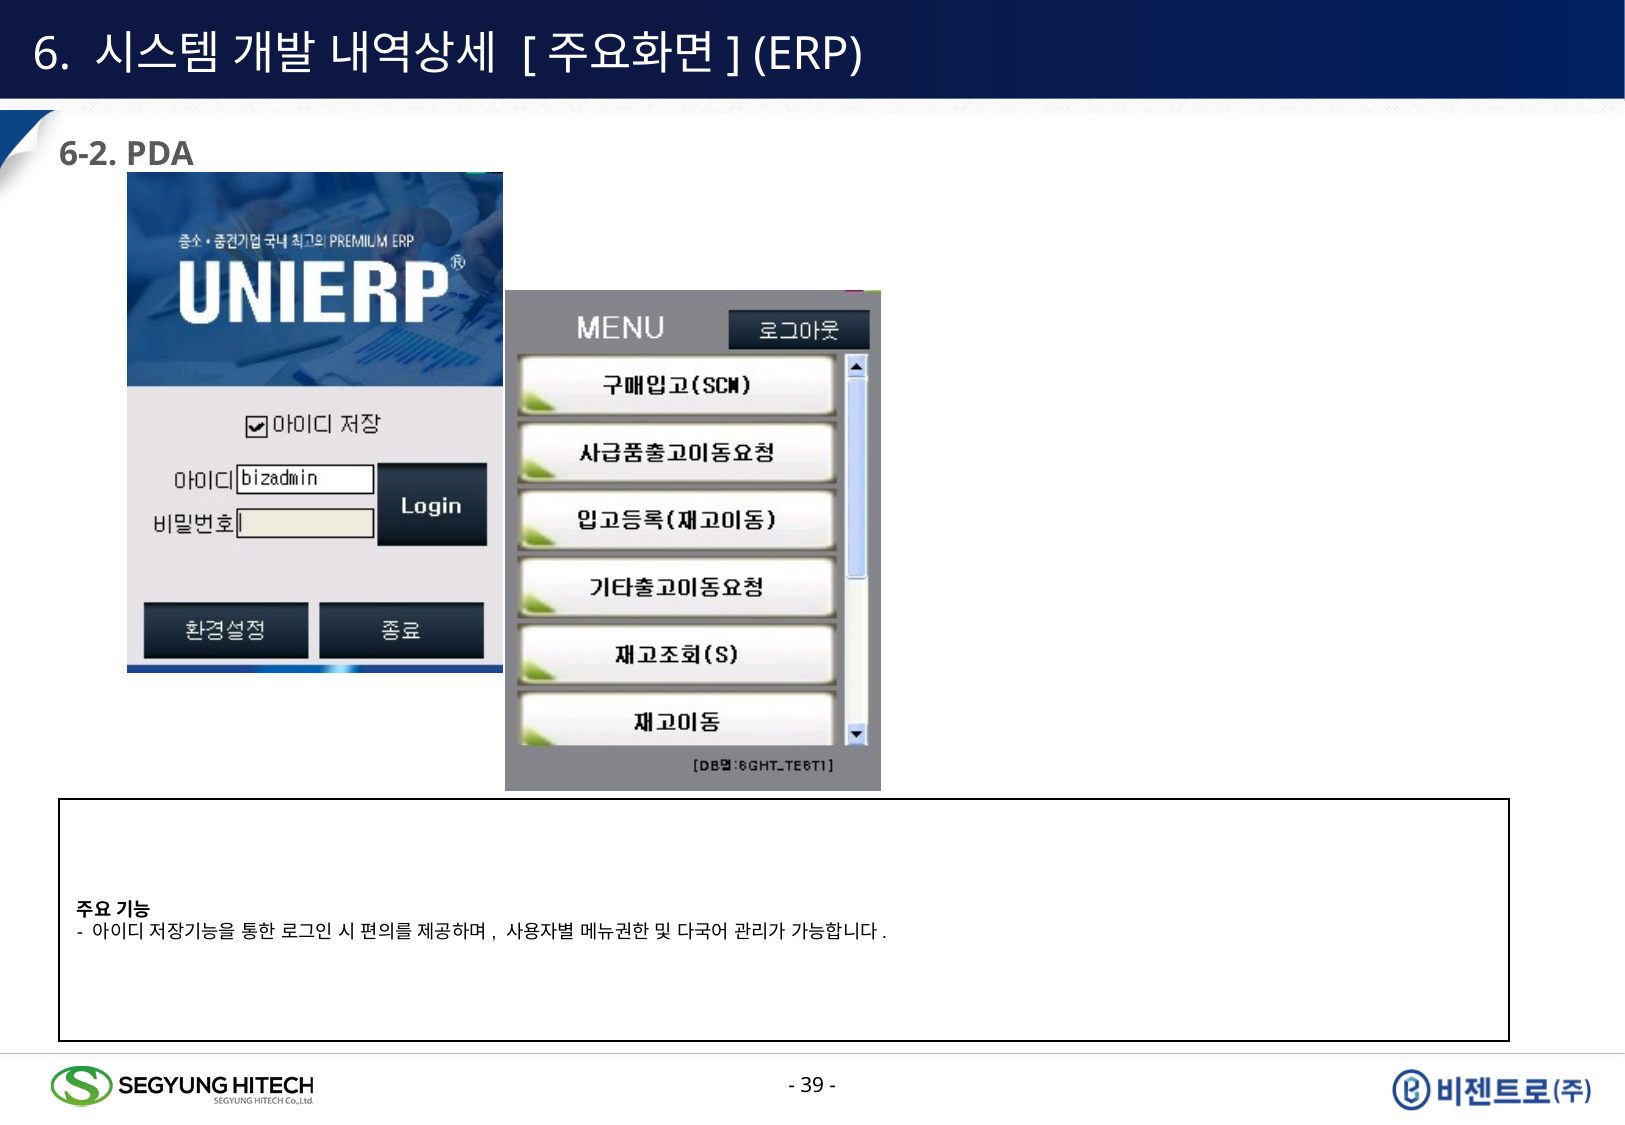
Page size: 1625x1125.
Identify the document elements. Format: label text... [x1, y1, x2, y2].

picture [126, 172, 503, 673]
text_box 주요 기능 - 아이디 저장기능을 통한 로그인 시 편의를 제공하며, 사용자별 메뉴권한 및 다국어 관리가 가능합니다. [59, 798, 1510, 1041]
picture [504, 290, 881, 792]
picture [1391, 1069, 1592, 1111]
text_box 6. 시스템 개발 내역상세 [주요화면] (ERP) [32, 21, 1037, 82]
text_box 6-2. PDA [59, 132, 1595, 173]
picture [0, 110, 107, 208]
picture [51, 1066, 313, 1107]
